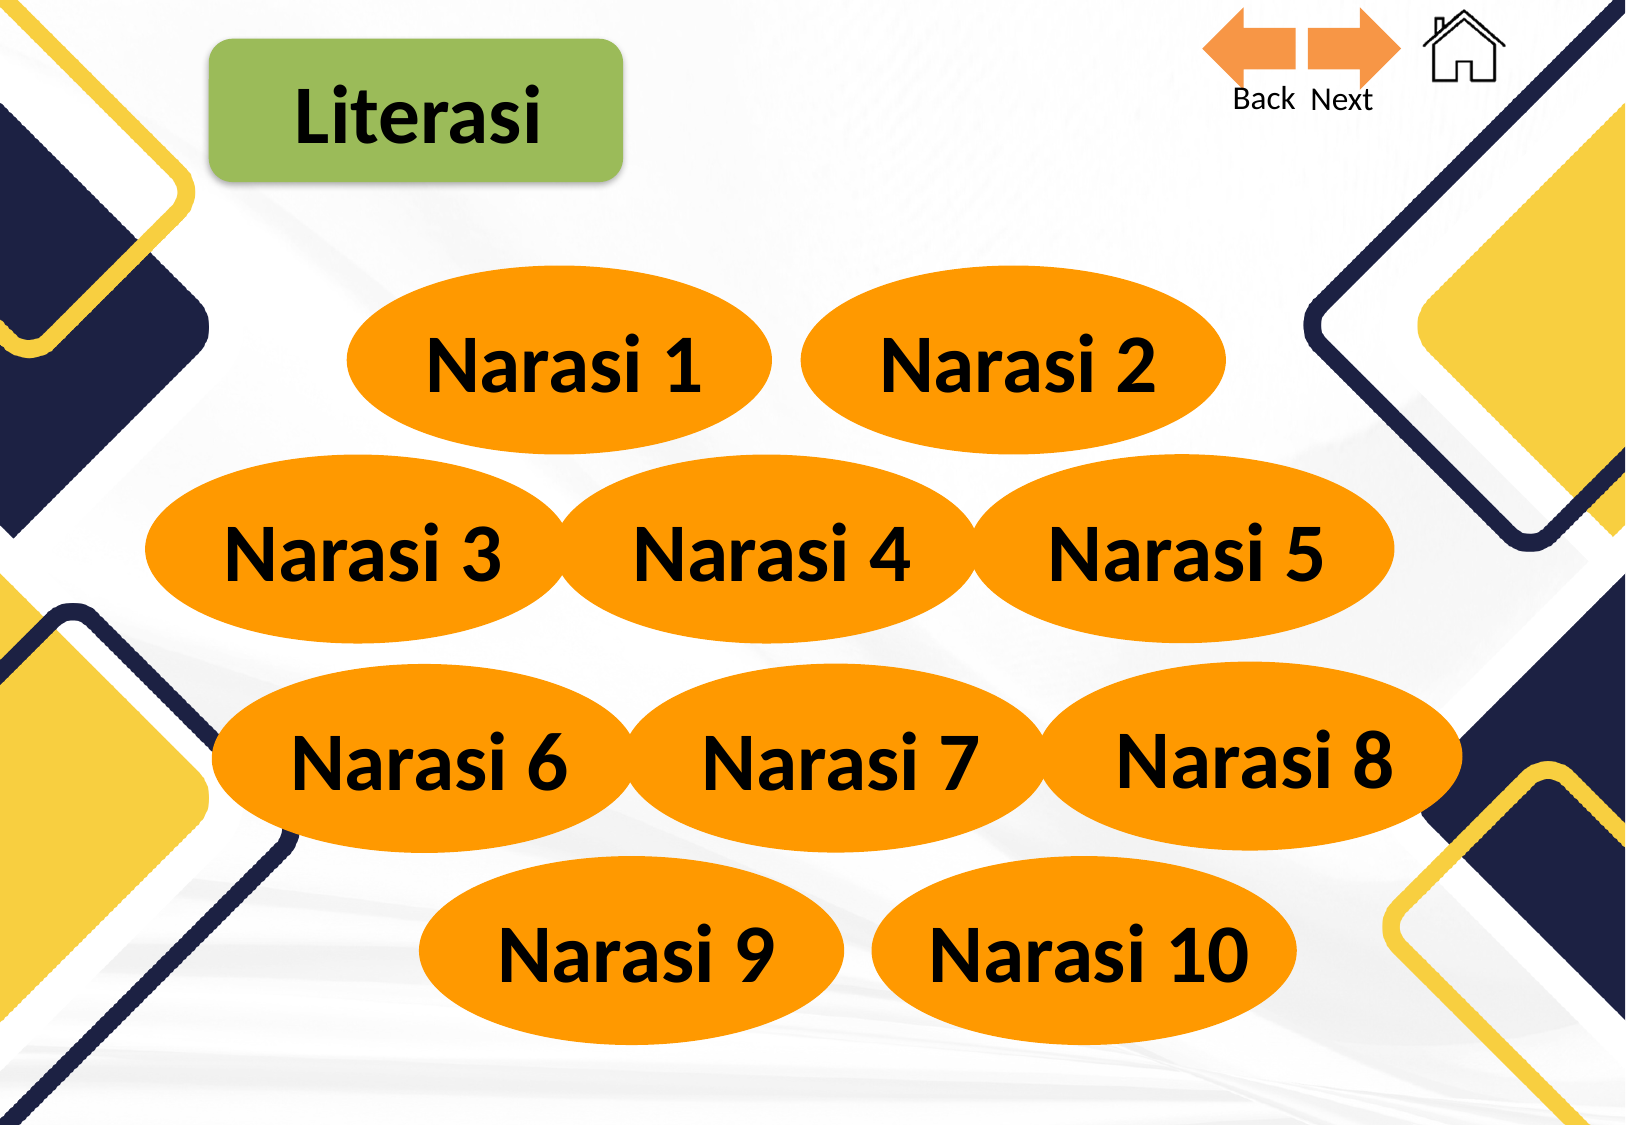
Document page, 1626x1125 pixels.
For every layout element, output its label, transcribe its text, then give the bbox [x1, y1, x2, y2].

picture [0, 0, 1626, 1125]
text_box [346, 265, 773, 452]
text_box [622, 663, 1032, 853]
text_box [871, 855, 1297, 1046]
text_box [206, 36, 624, 185]
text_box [985, 453, 1395, 644]
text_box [1099, 68, 1507, 126]
text_box [1305, 5, 1402, 67]
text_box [571, 454, 980, 644]
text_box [800, 265, 1227, 455]
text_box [1036, 661, 1463, 851]
text_box [1200, 5, 1298, 67]
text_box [144, 454, 571, 644]
text_box Literasi [211, 52, 626, 168]
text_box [418, 855, 845, 1046]
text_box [211, 663, 620, 854]
